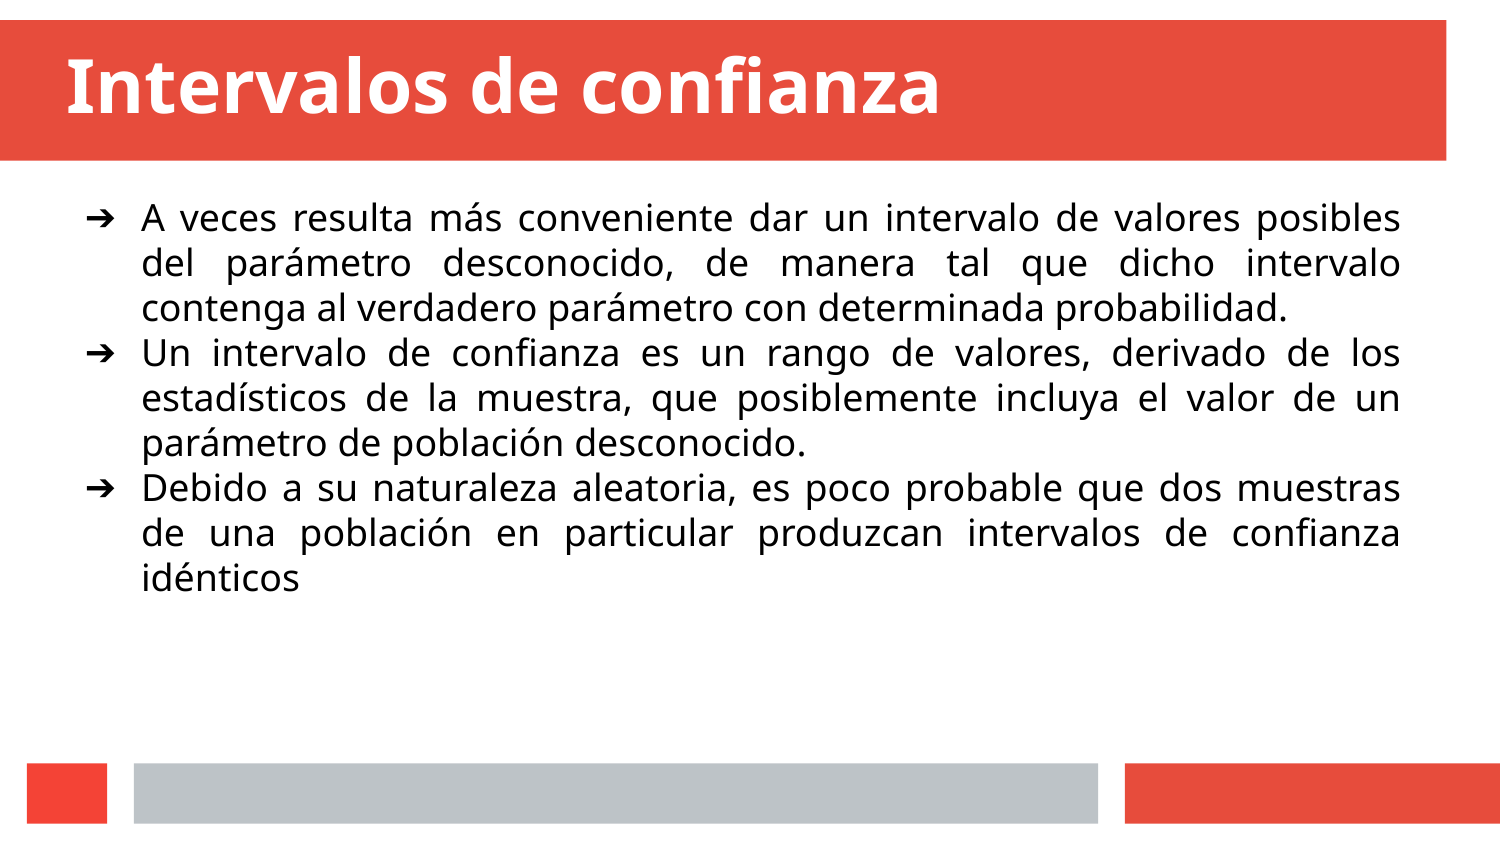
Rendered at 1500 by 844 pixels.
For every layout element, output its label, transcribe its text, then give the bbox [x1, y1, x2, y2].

list A veces resulta más conveniente dar un intervalo de valores posibles del parámetro desconocido, de manera tal que dicho intervalo contenga al verdadero parámetro con determinada probabilidad. Un intervalo de confianza es un rango de valores, derivado de los estadísticos de la muestra, que posiblemente incluya el valor de un parámetro de población desconocido. Debido a su naturaleza aleatoria, es poco probable que dos muestras de una población en particular produzcan intervalos de confianza idénticos [53, 181, 1415, 704]
title Intervalos de confianza [53, 40, 1447, 141]
